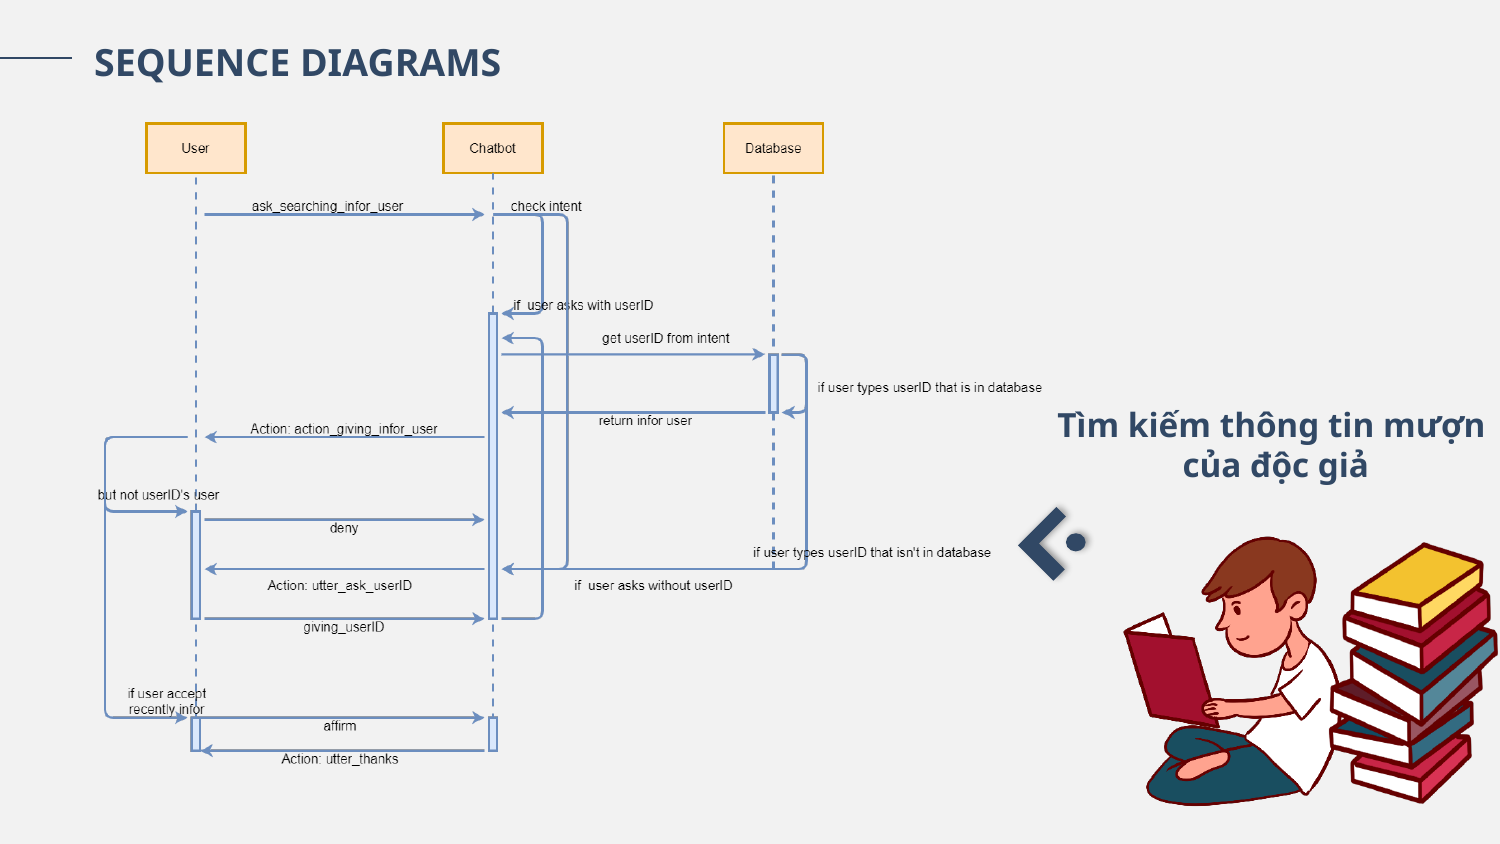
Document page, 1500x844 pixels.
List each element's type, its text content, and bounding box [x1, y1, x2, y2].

picture [86, 121, 1056, 769]
text_box SEQUENCE DIAGRAMS [79, 31, 594, 91]
text_box Tìm kiếm thông tin mượn của độc giả [1064, 397, 1500, 492]
picture [1085, 422, 1500, 844]
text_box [1064, 518, 1087, 570]
